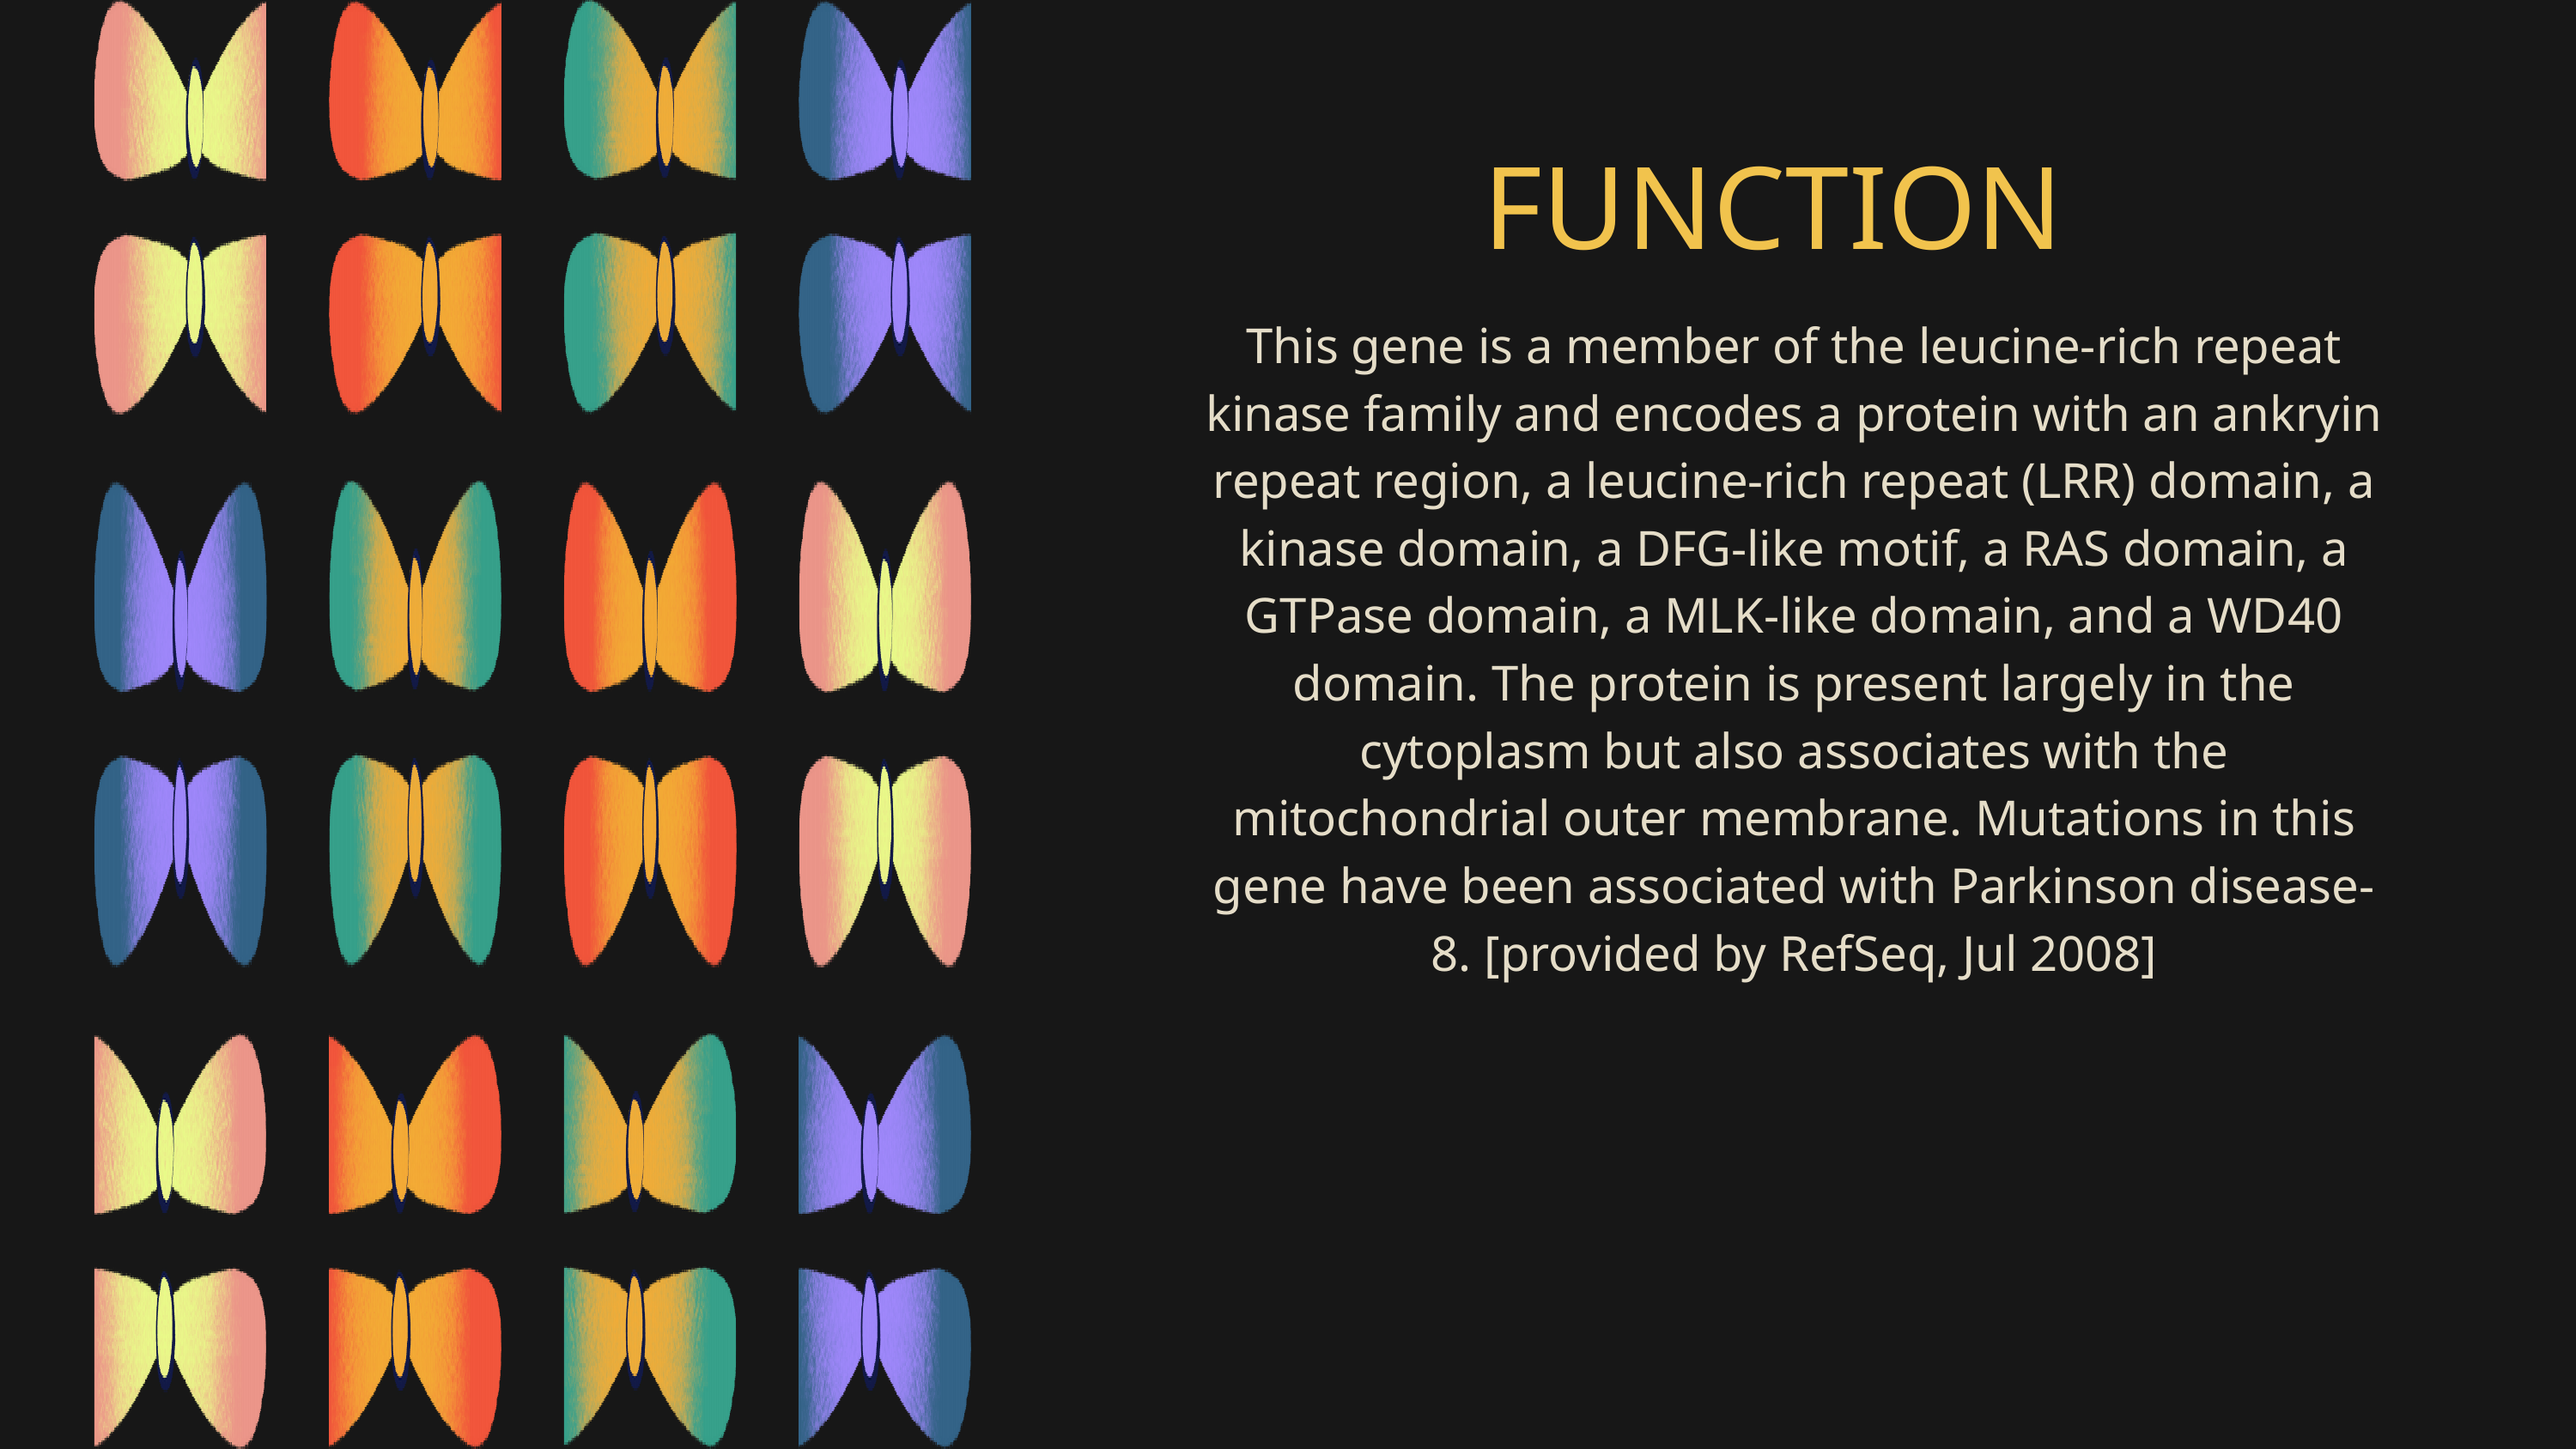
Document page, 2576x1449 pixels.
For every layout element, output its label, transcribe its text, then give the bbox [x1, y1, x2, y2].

text_box This gene is a member of the leucine-rich repeat kinase family and encodes a protein with an ankryin repeat region, a leucine-rich repeat (LRR) domain, a kinase domain, a DFG-like motif, a RAS domain, a GTPase domain, a MLK-like domain, and a WD40 domain. The protein is present largely in the cytoplasm but also associates with the mitochondrial outer membrane. Mutations in this gene have been associated with Parkinson disease-8. [provided by RefSeq, Jul 2008] [1202, 306, 2386, 981]
text_box [94, 1034, 266, 1449]
text_box [563, 1034, 737, 1449]
text_box [799, 481, 971, 967]
text_box FUNCTION [1075, 147, 2472, 272]
text_box [799, 1034, 971, 1449]
text_box [329, 481, 501, 967]
text_box [563, 481, 737, 967]
text_box [94, 481, 267, 967]
text_box [563, 0, 737, 415]
text_box [94, 0, 266, 415]
text_box [328, 0, 501, 415]
text_box [799, 0, 971, 415]
text_box [328, 1034, 501, 1449]
